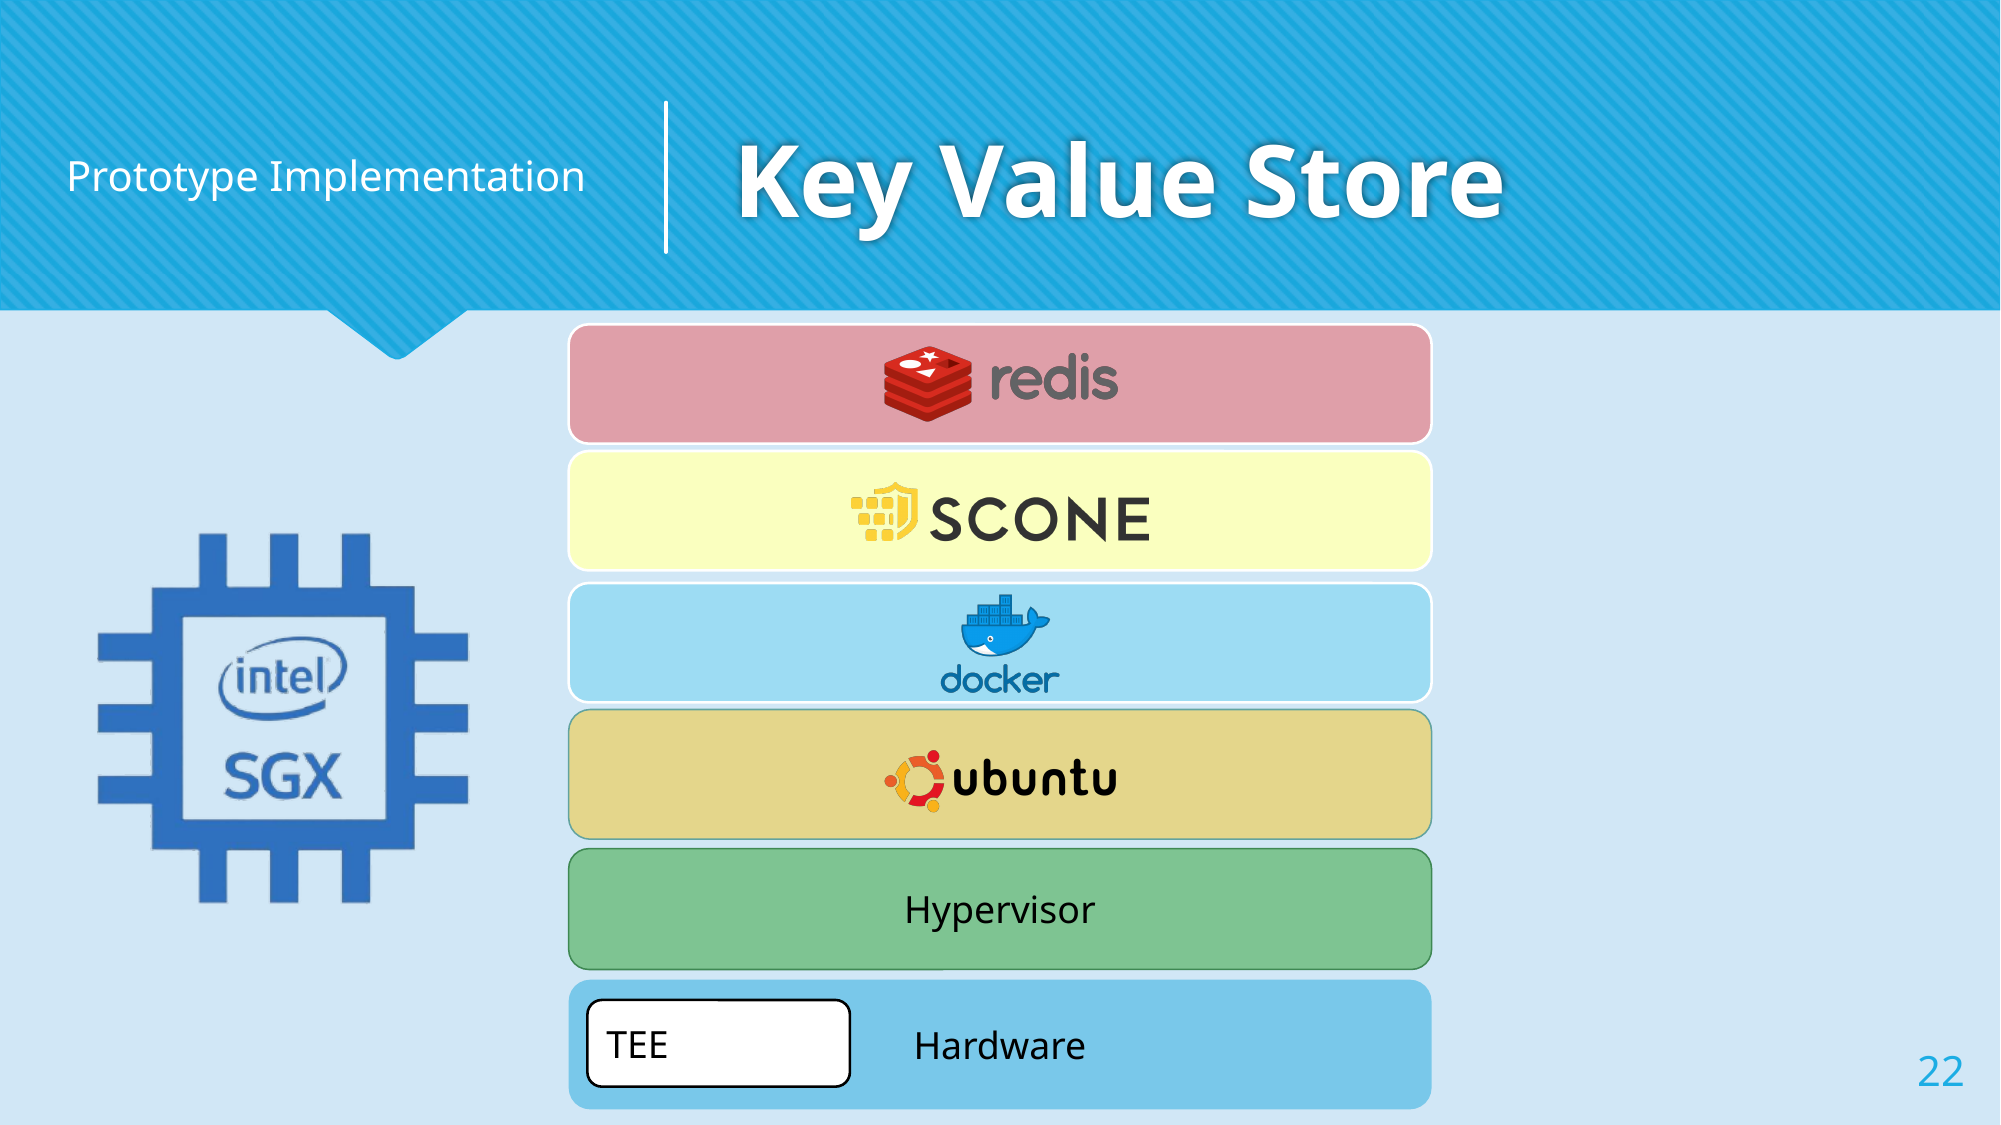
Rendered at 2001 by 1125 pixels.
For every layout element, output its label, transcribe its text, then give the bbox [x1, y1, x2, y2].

text_box TEE [586, 998, 852, 1088]
text_box [761, 708, 874, 840]
picture [0, 448, 761, 990]
slide_number 22 [1805, 1022, 1981, 1104]
title Key Value Store [718, 74, 1888, 282]
text_box Hypervisor [761, 847, 1433, 971]
text_box [1126, 708, 1433, 840]
picture [881, 344, 1120, 424]
text_box [761, 581, 1433, 704]
text_box [761, 451, 1432, 571]
text_box [567, 322, 1433, 445]
picture [850, 482, 1150, 542]
picture [874, 584, 1126, 907]
text_box Hardware [568, 979, 1432, 1110]
text_box Prototype Implementation [31, 74, 612, 282]
